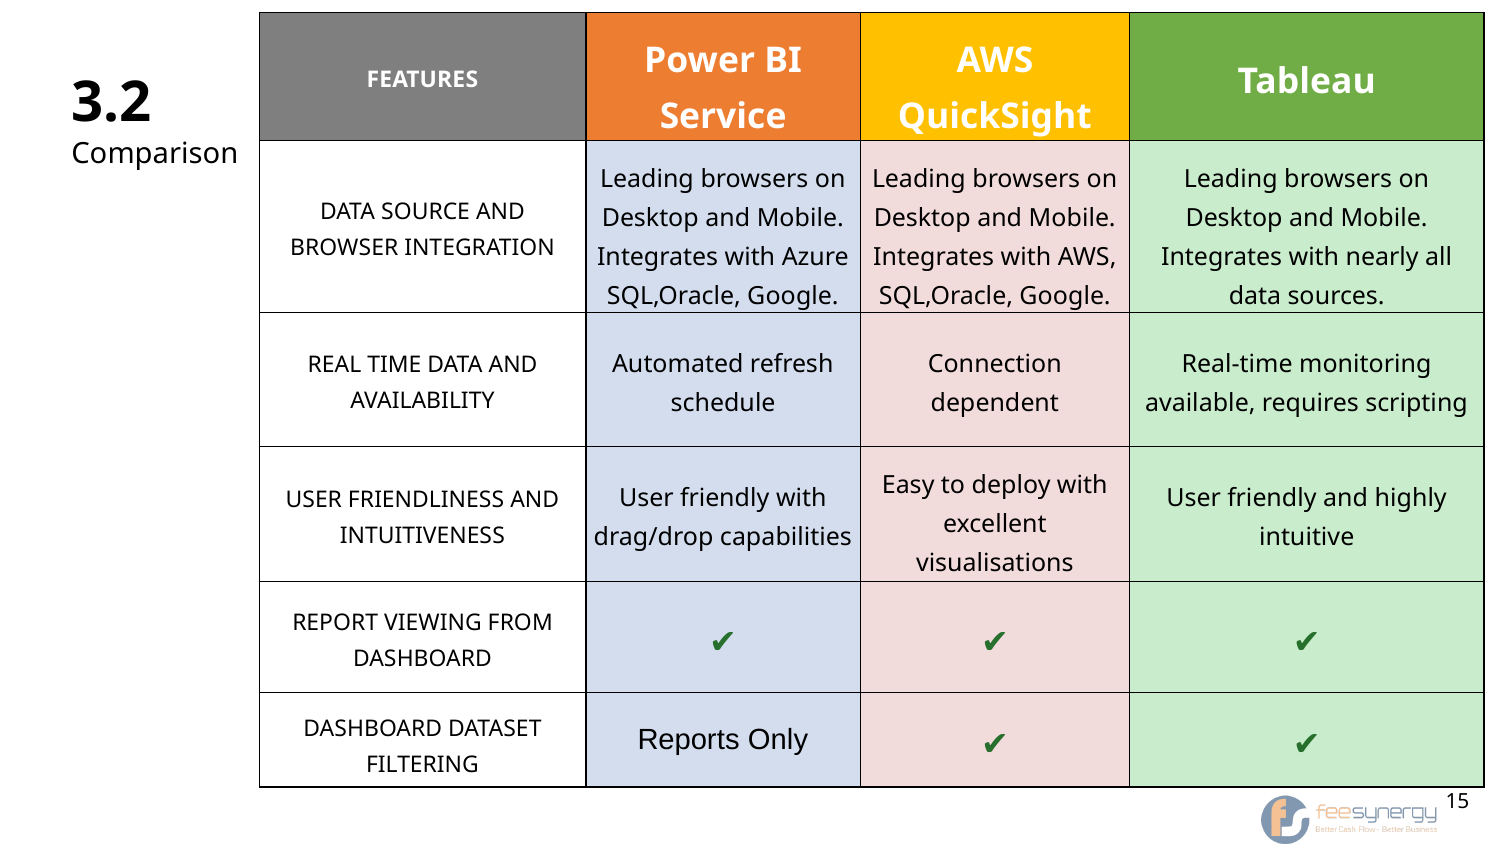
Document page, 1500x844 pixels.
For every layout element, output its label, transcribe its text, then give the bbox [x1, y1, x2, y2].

table_header Power BI Service [587, 13, 860, 140]
table_cell USER FRIENDLINESS AND INTUITIVENESS [260, 447, 585, 581]
table_header FEATURES [260, 13, 585, 140]
table_cell Connection dependent [861, 313, 1129, 446]
title 3.2 [56, 50, 172, 119]
table_cell REPORT VIEWING FROM DASHBOARD [260, 582, 585, 692]
table_cell Leading browsers on Desktop and Mobile. Integrates with AWS, SQL,Oracle, Google. [861, 141, 1129, 312]
text_box Comparison [56, 119, 259, 185]
table_cell ✔ [861, 582, 1129, 692]
picture [1261, 795, 1438, 844]
table_header AWS QuickSight [861, 13, 1129, 140]
table_cell Real-time monitoring available, requires scripting [1130, 313, 1483, 446]
table_cell DATA SOURCE AND BROWSER INTEGRATION [260, 141, 585, 312]
table_header Tableau [1130, 13, 1483, 140]
table_cell Leading browsers on Desktop and Mobile. Integrates with nearly all data sources. [1130, 141, 1483, 312]
table_cell Easy to deploy with excellent visualisations [861, 447, 1129, 581]
table_cell ✔ [587, 582, 860, 692]
table_cell Automated refresh schedule [587, 313, 860, 446]
table_cell ✔ [861, 693, 1129, 786]
table_cell Leading browsers on Desktop and Mobile. Integrates with Azure SQL,Oracle, Google. [587, 141, 860, 312]
slide_number ‹#› [1394, 788, 1484, 834]
table_cell DASHBOARD DATASET FILTERING [260, 693, 585, 786]
table_cell Reports Only [587, 693, 860, 786]
table_cell ✔ [1130, 582, 1483, 692]
table_cell User friendly with drag/drop capabilities [587, 447, 860, 581]
table_cell User friendly and highly intuitive [1130, 447, 1483, 581]
table_cell ✔ [1130, 693, 1483, 786]
table_cell REAL TIME DATA AND AVAILABILITY [260, 313, 585, 446]
